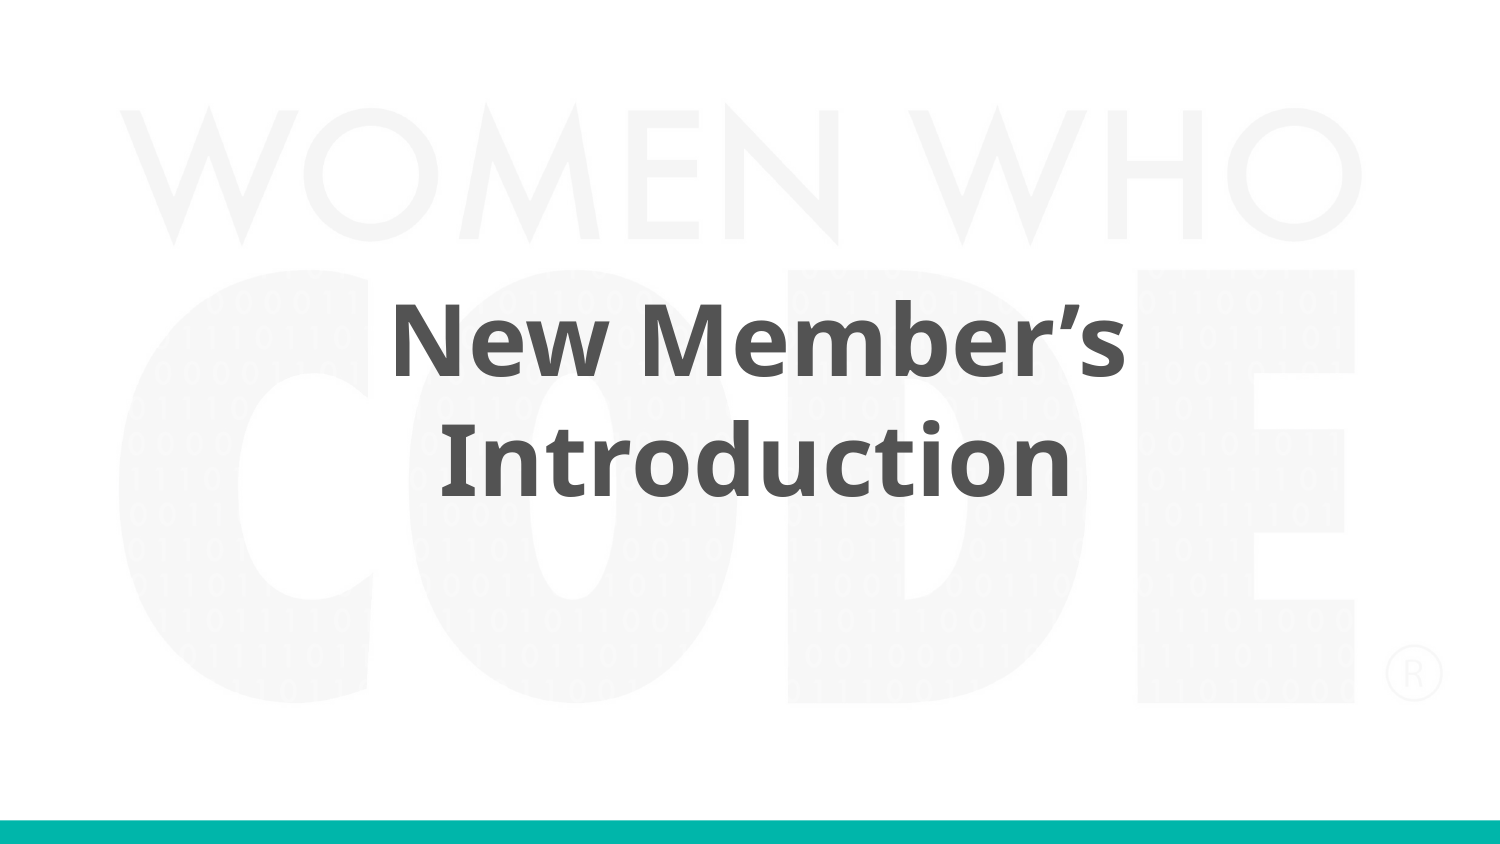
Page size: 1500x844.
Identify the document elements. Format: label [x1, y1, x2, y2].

picture [0, 56, 1500, 757]
